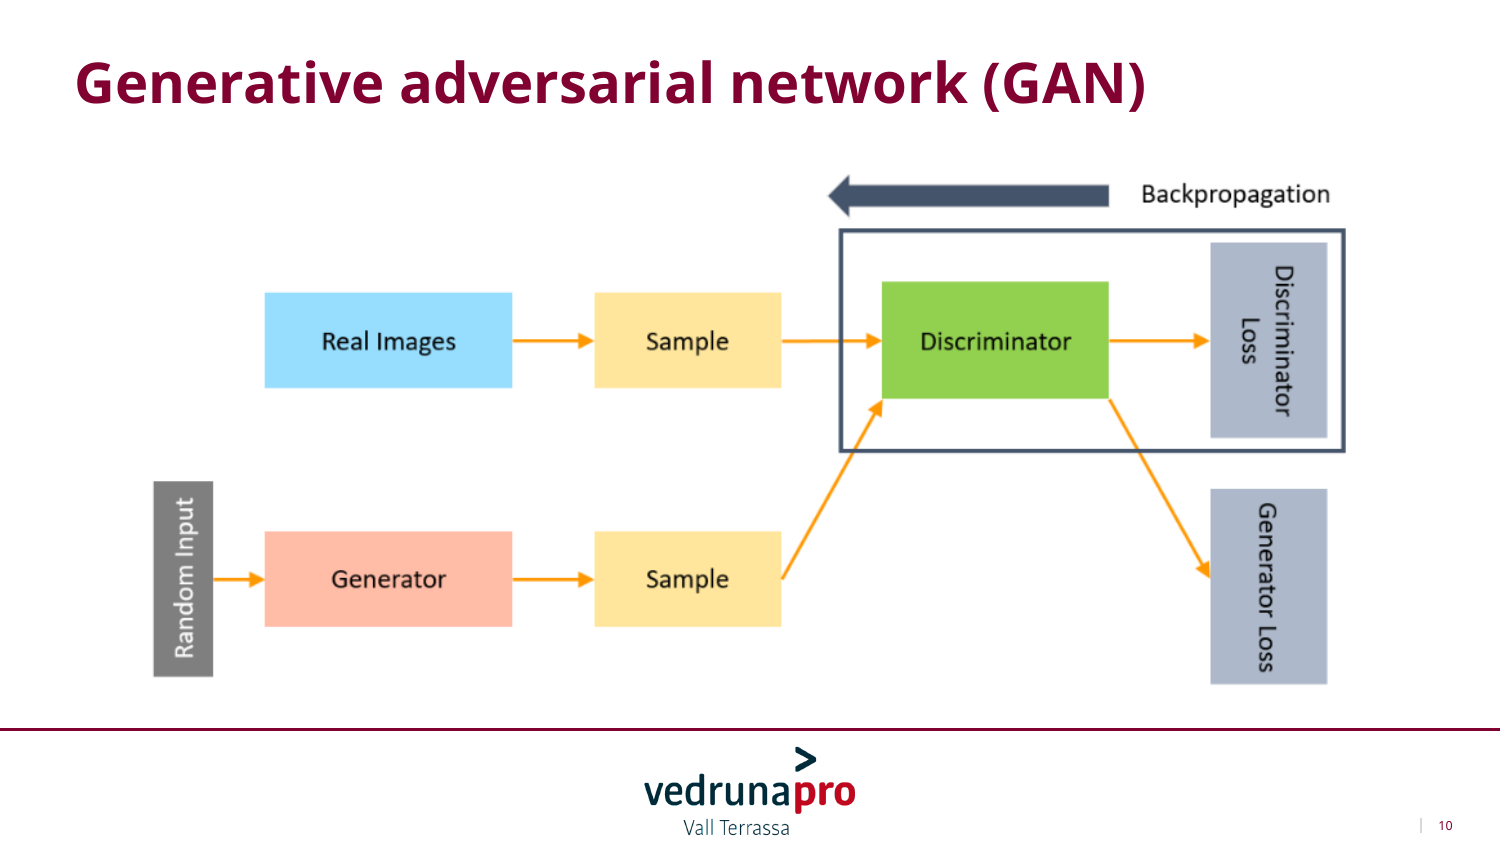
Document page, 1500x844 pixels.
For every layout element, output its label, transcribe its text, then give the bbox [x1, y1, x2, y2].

picture [643, 729, 857, 844]
picture [145, 164, 1355, 699]
list Generative adversarial network (GAN) [74, 47, 1428, 131]
